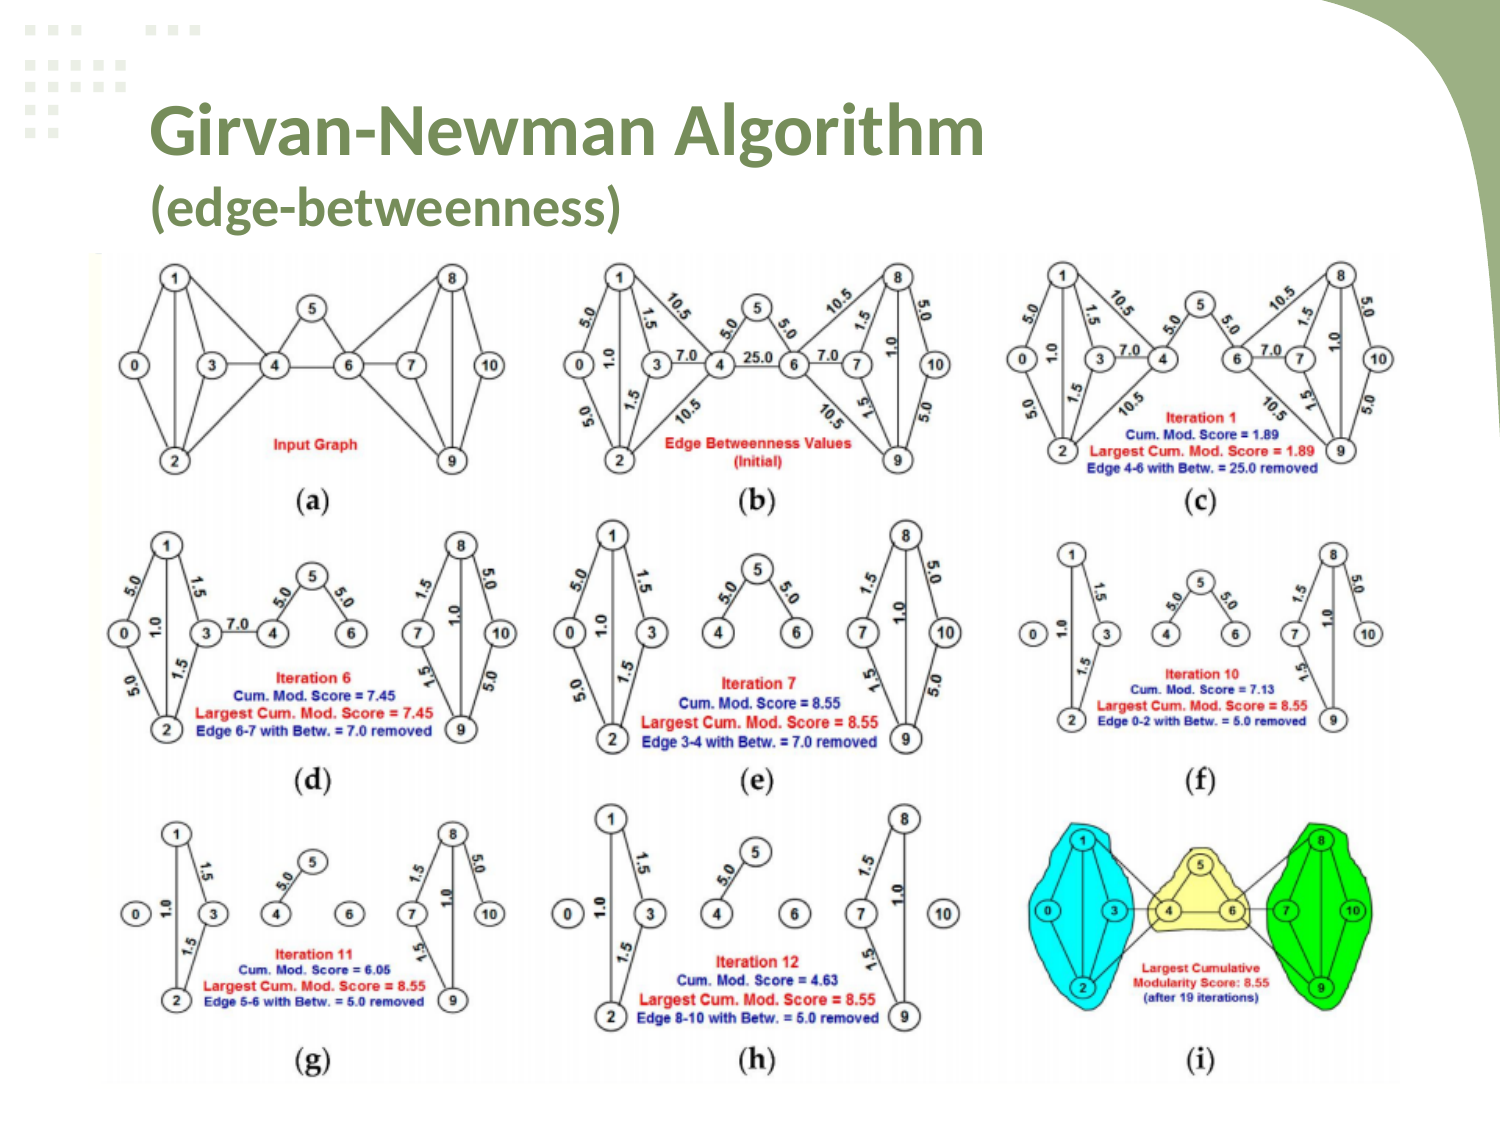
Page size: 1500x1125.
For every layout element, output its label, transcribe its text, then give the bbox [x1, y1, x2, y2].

picture [88, 252, 1400, 1092]
title Girvan-Newman Algorithm (edge-betweenness) [134, 65, 1485, 253]
